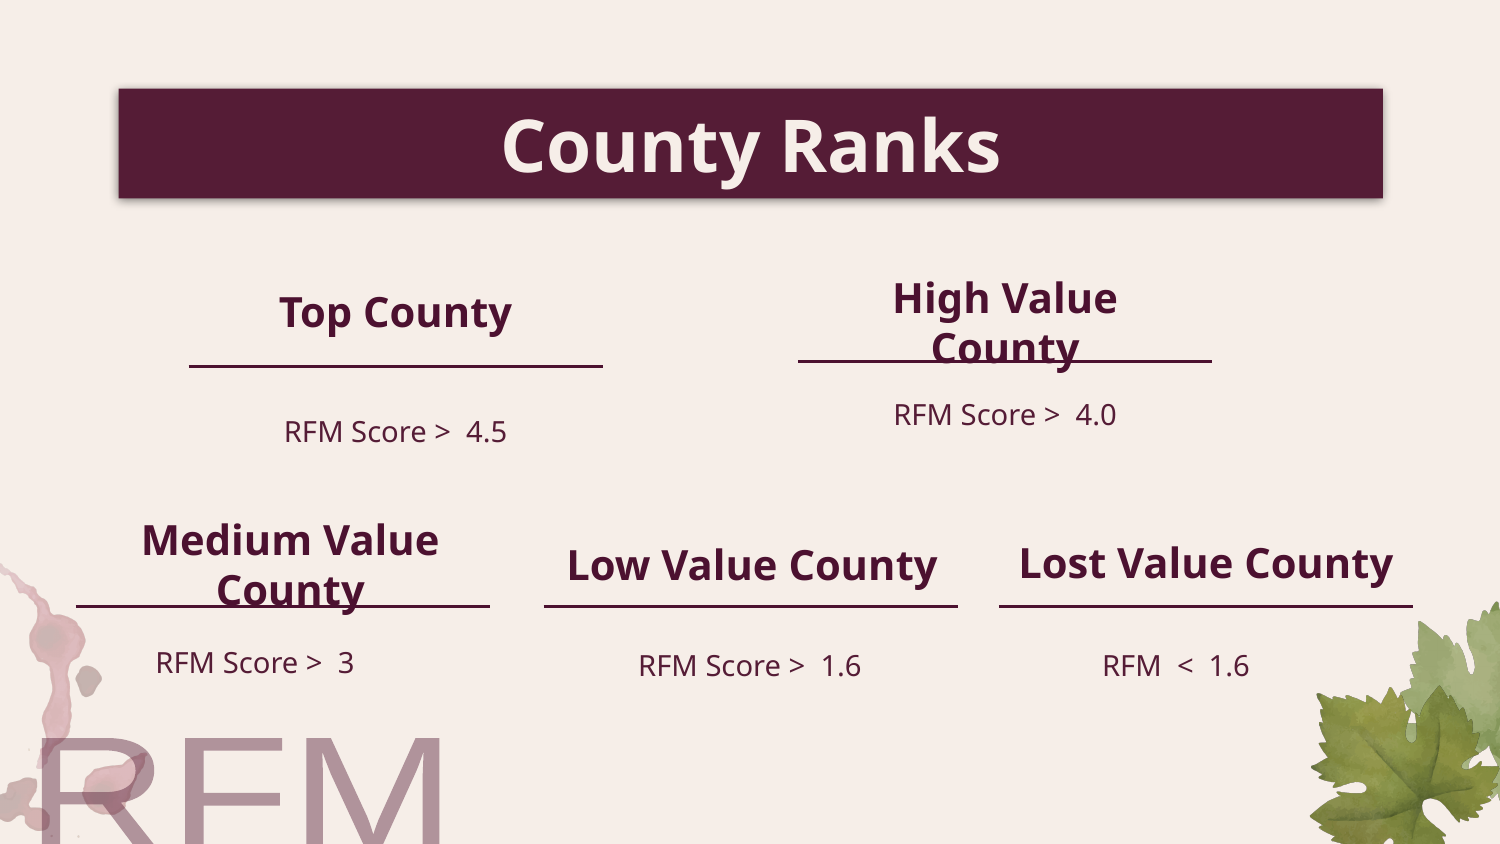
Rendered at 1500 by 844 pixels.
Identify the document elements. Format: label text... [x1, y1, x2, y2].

subtitle Low Value County [544, 532, 959, 596]
picture [1268, 586, 1500, 844]
subtitle High Value County [797, 289, 1213, 353]
subtitle Medium Value County [47, 532, 533, 596]
subtitle Top County [188, 279, 603, 342]
subtitle RFM Score > 4.5 [188, 387, 603, 476]
subtitle RFM Score > 4.0 [798, 369, 1213, 458]
subtitle RFM Score > 3 [47, 617, 463, 706]
subtitle RFM Score > 1.6 [542, 620, 958, 709]
title County Ranks [118, 88, 1383, 199]
subtitle RFM < 1.6 [968, 620, 1384, 709]
subtitle Lost Value County [998, 530, 1414, 593]
